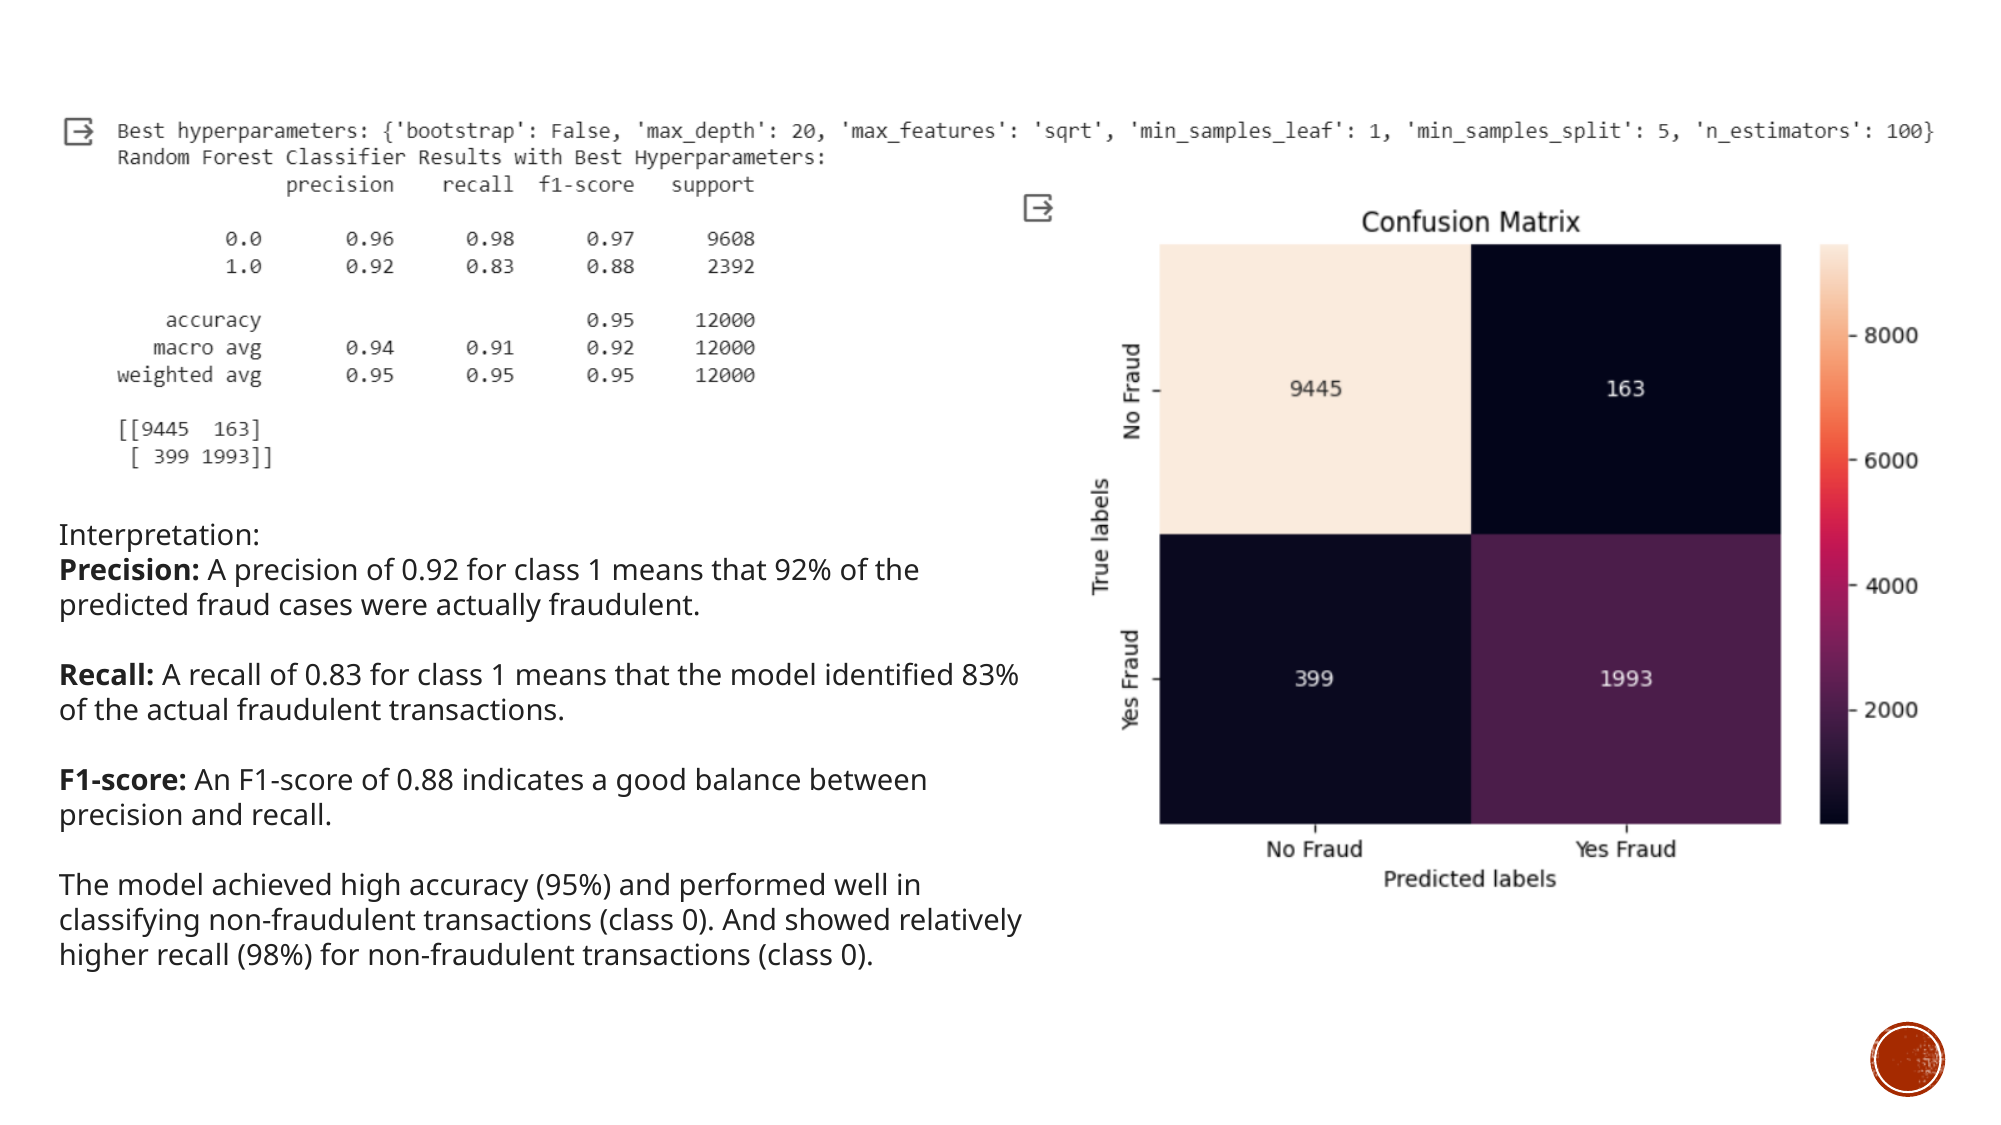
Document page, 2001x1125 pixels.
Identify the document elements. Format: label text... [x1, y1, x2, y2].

text_box Interpretation: Precision: A precision of 0.92 for class 1 means that 92% of the predicted fraud cases were actually fraudulent. Recall: A recall of 0.83 for class 1 means that the model identified 83% of the actual fraudulent transactions. F1-score: An F1-score of 0.88 indicates a good balance between precision and recall. The model achieved high accuracy (95%) and performed well in classifying non-fraudulent transactions (class 0). And showed relatively higher recall (98%) for non-fraudulent transactions (class 0). [44, 508, 1044, 979]
picture [57, 108, 1992, 906]
